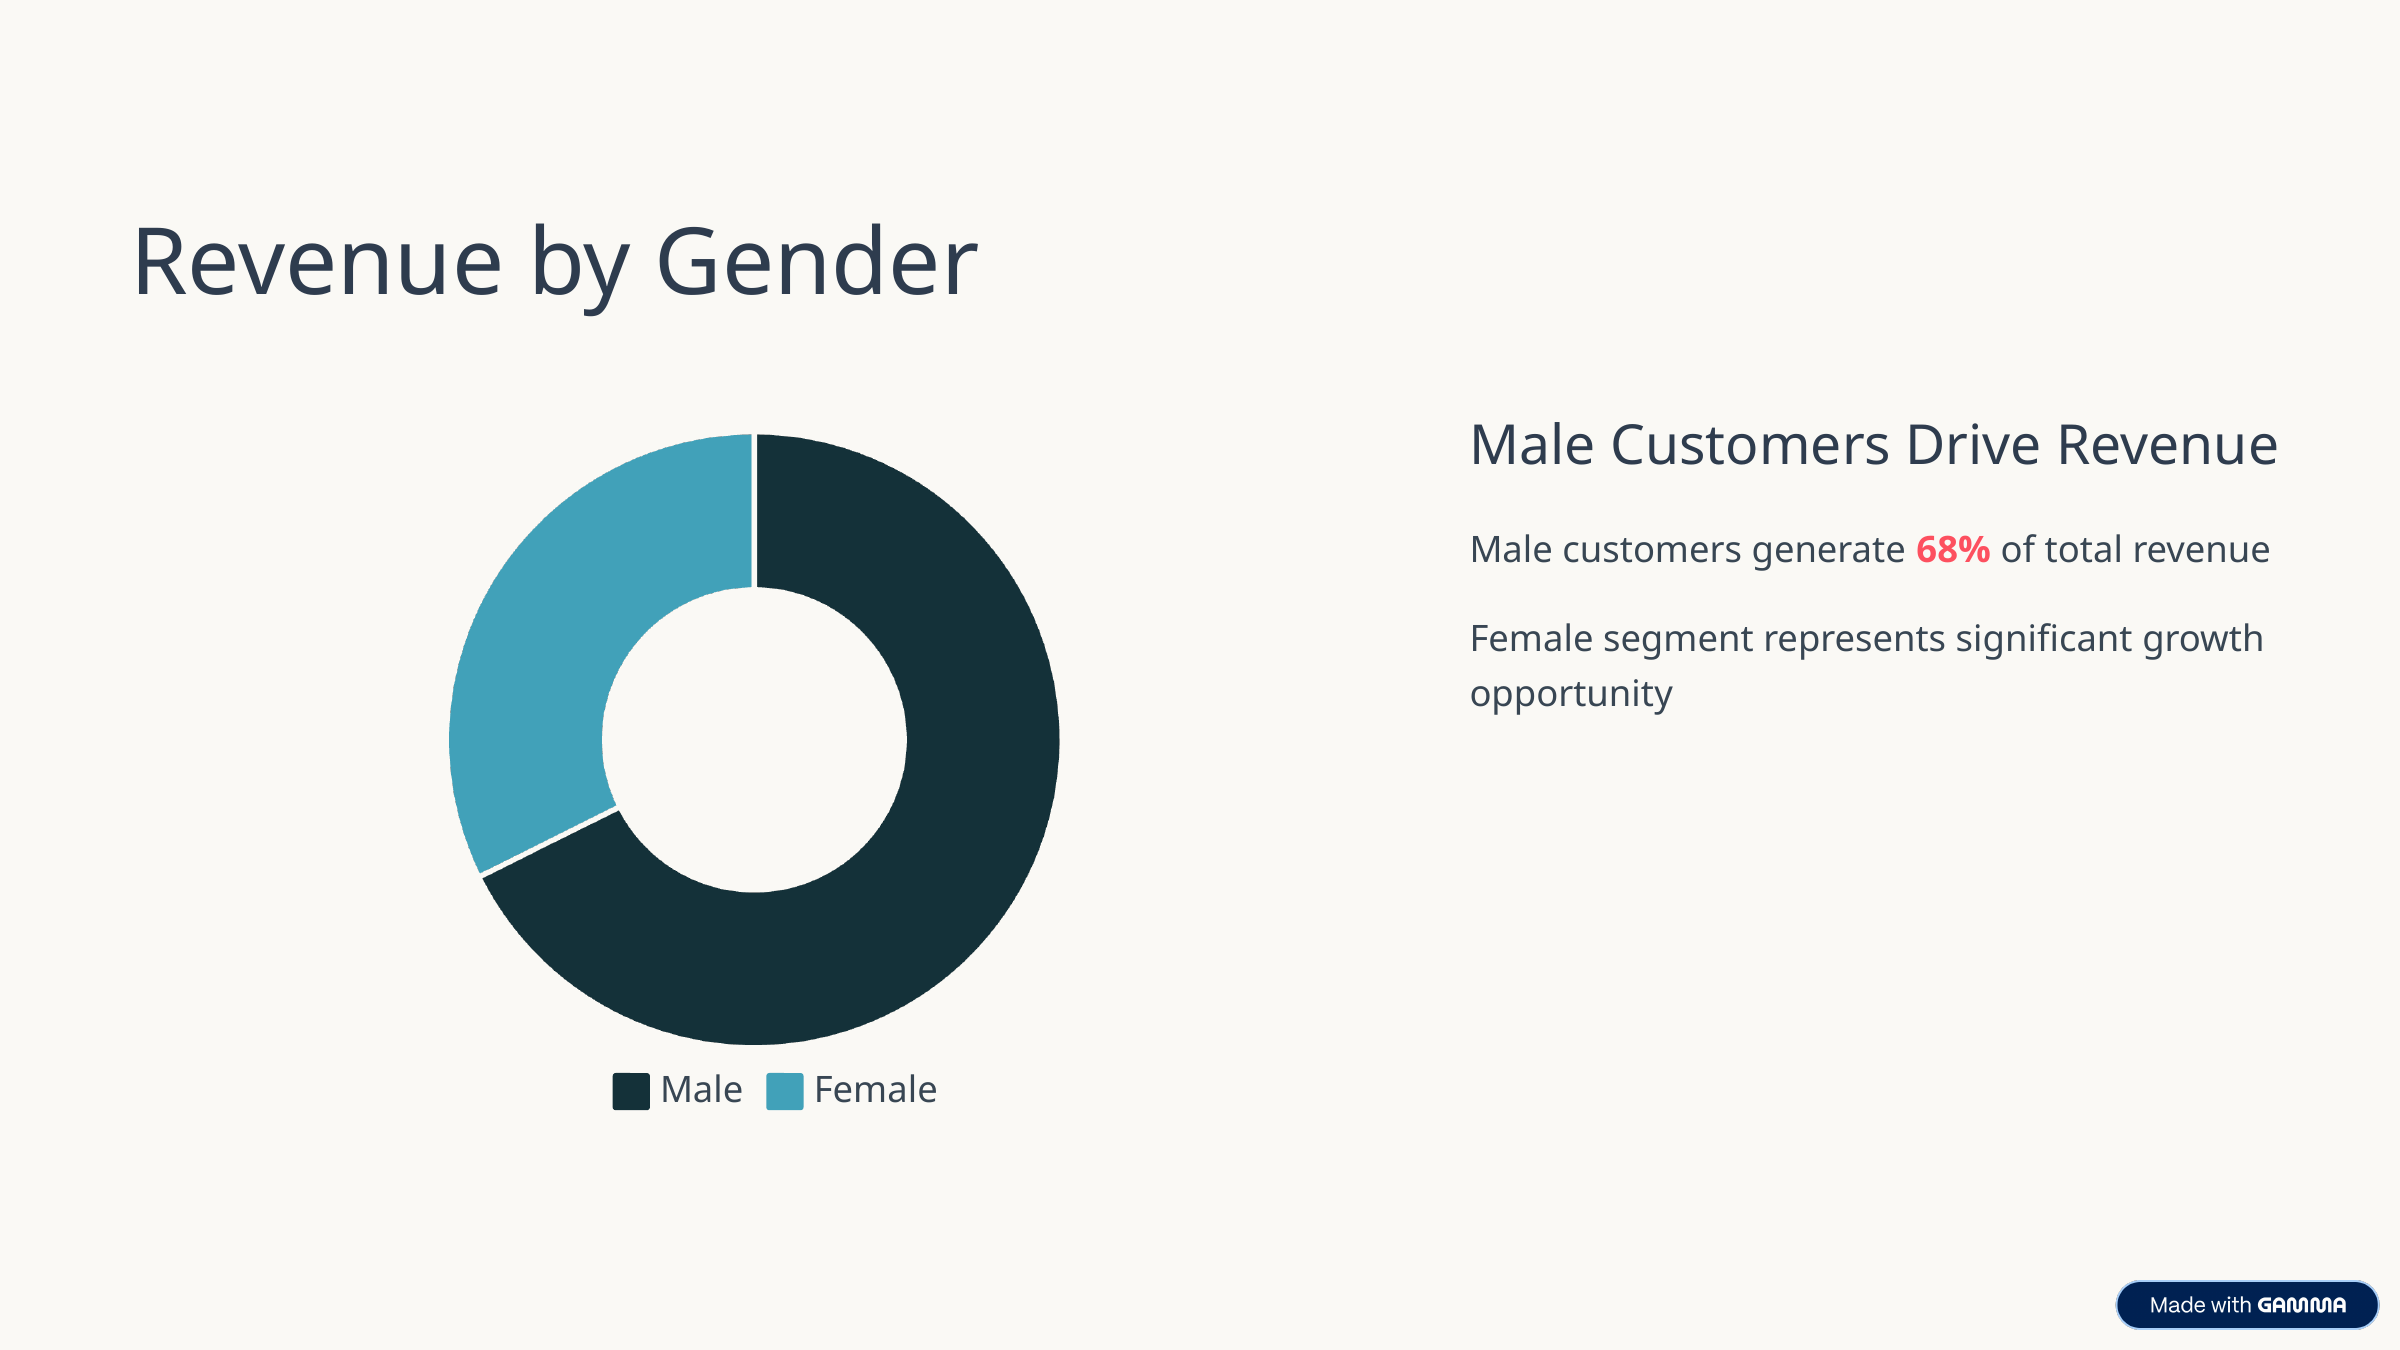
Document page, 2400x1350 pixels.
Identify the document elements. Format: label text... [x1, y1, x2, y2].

text_box Male customers generate 68% of total revenue [1469, 514, 2271, 570]
text_box [612, 1072, 650, 1111]
text_box Female segment represents significant growth opportunity [1469, 603, 2271, 715]
text_box Revenue by Gender [130, 197, 1061, 315]
text_box Female [813, 1073, 936, 1111]
picture [2106, 1271, 2389, 1339]
text_box Male [659, 1073, 742, 1111]
picture [130, 411, 1378, 1068]
text_box [766, 1072, 804, 1111]
text_box Male Customers Drive Revenue [1469, 407, 2266, 477]
